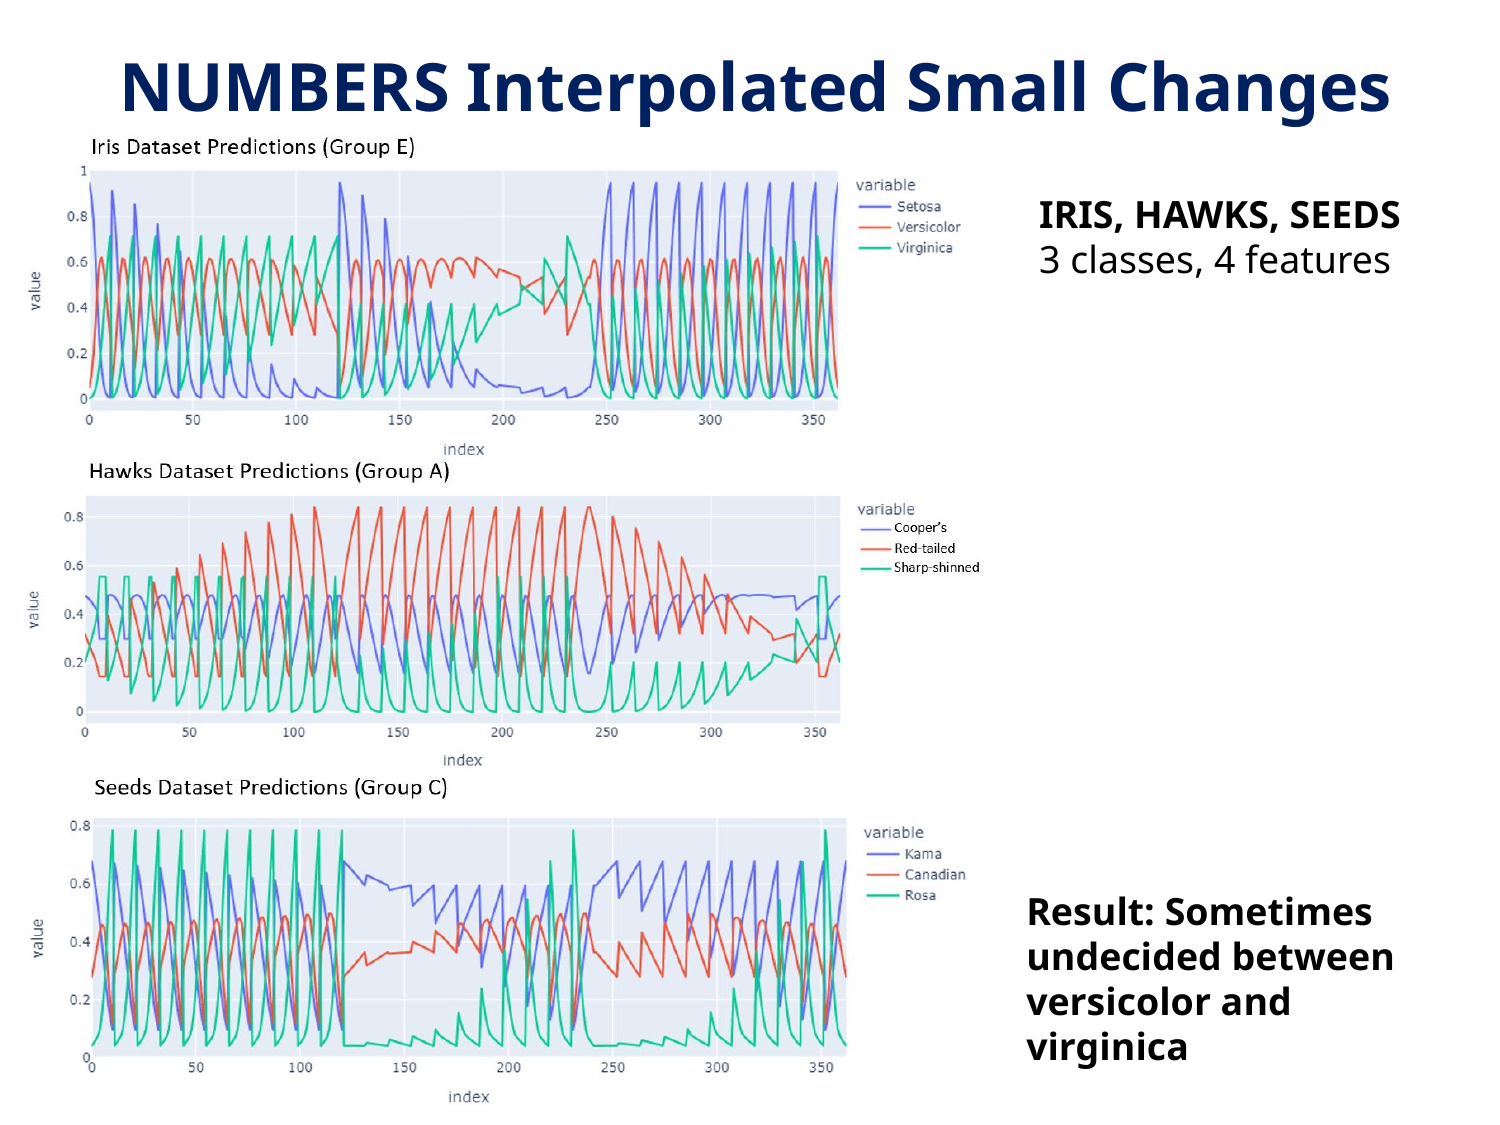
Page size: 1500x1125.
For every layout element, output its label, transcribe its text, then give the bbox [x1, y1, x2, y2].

picture [10, 128, 994, 1125]
text_box NUMBERS Interpolated Small Changes [12, 37, 1500, 133]
text_box IRIS, HAWKS, SEEDS 3 classes, 4 features [1024, 183, 1432, 289]
text_box Result: Sometimes undecided between versicolor and virginica [1011, 880, 1437, 1076]
